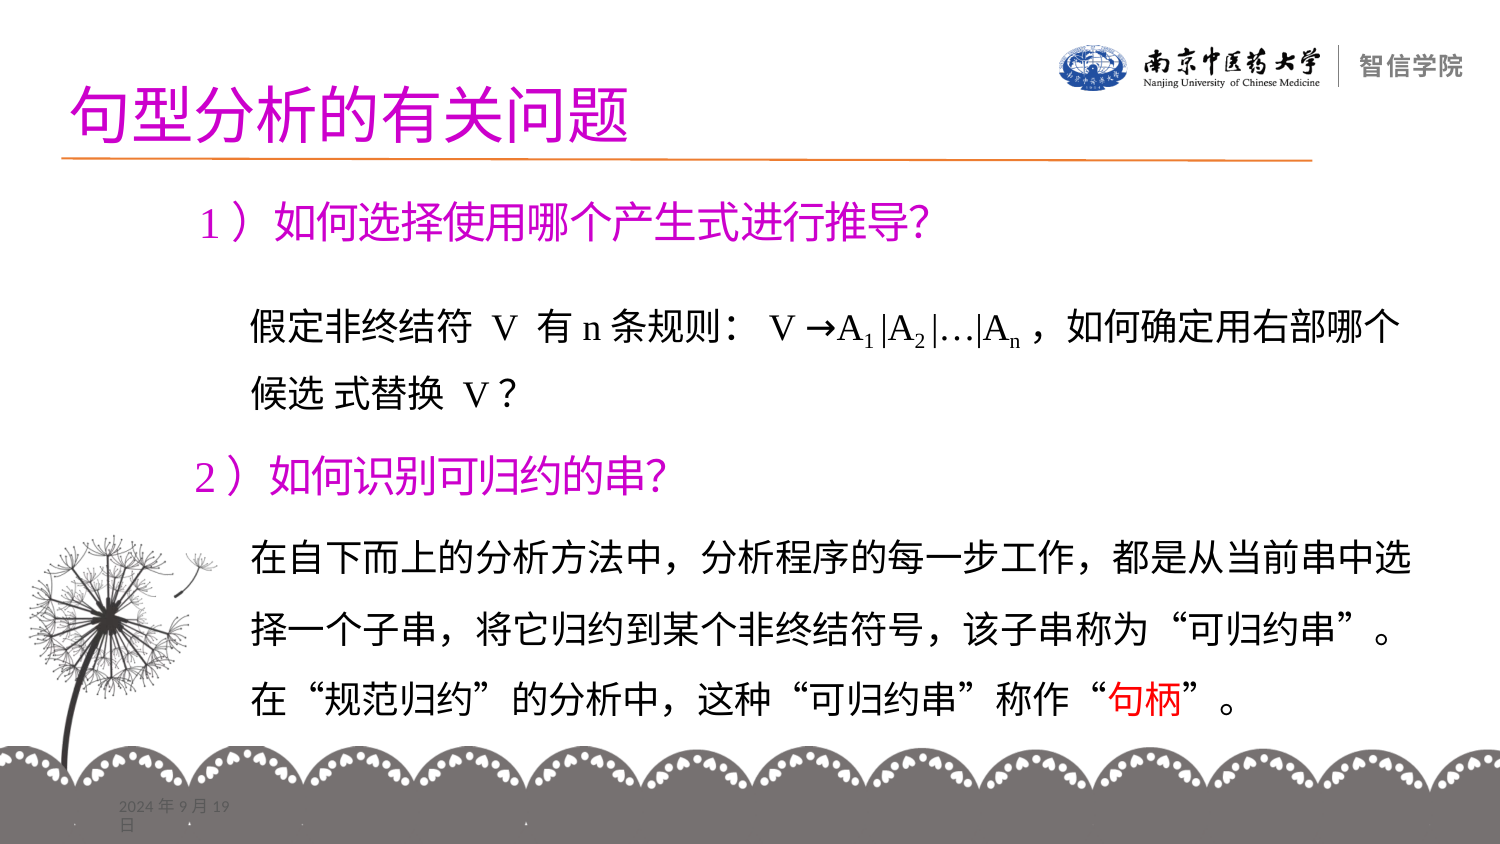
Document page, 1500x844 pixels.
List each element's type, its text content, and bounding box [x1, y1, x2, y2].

text_box 智信学院 [1357, 50, 1468, 84]
picture [1059, 45, 1320, 91]
text_box 句型分析的有关问题 [66, 78, 633, 156]
picture [0, 534, 1500, 844]
text_box 在自下而上的分析方法中，分析程序的每一步工作，都是从当前串中选 择一个子串，将它归约到某个非终结符号，该子串称为“可归约串”。 在“规范归约”的分析中，这种“可归约串”称作“句柄”。 [248, 537, 1415, 724]
text_box 1）如何选择使用哪个产生式进行推导？ 假定非终结符 V 有n条规则：V →A1 |A2 |…|An，如何确定用右部哪个候选 式替换 V？ 2）如何识别可归约的串？ [192, 196, 1420, 497]
